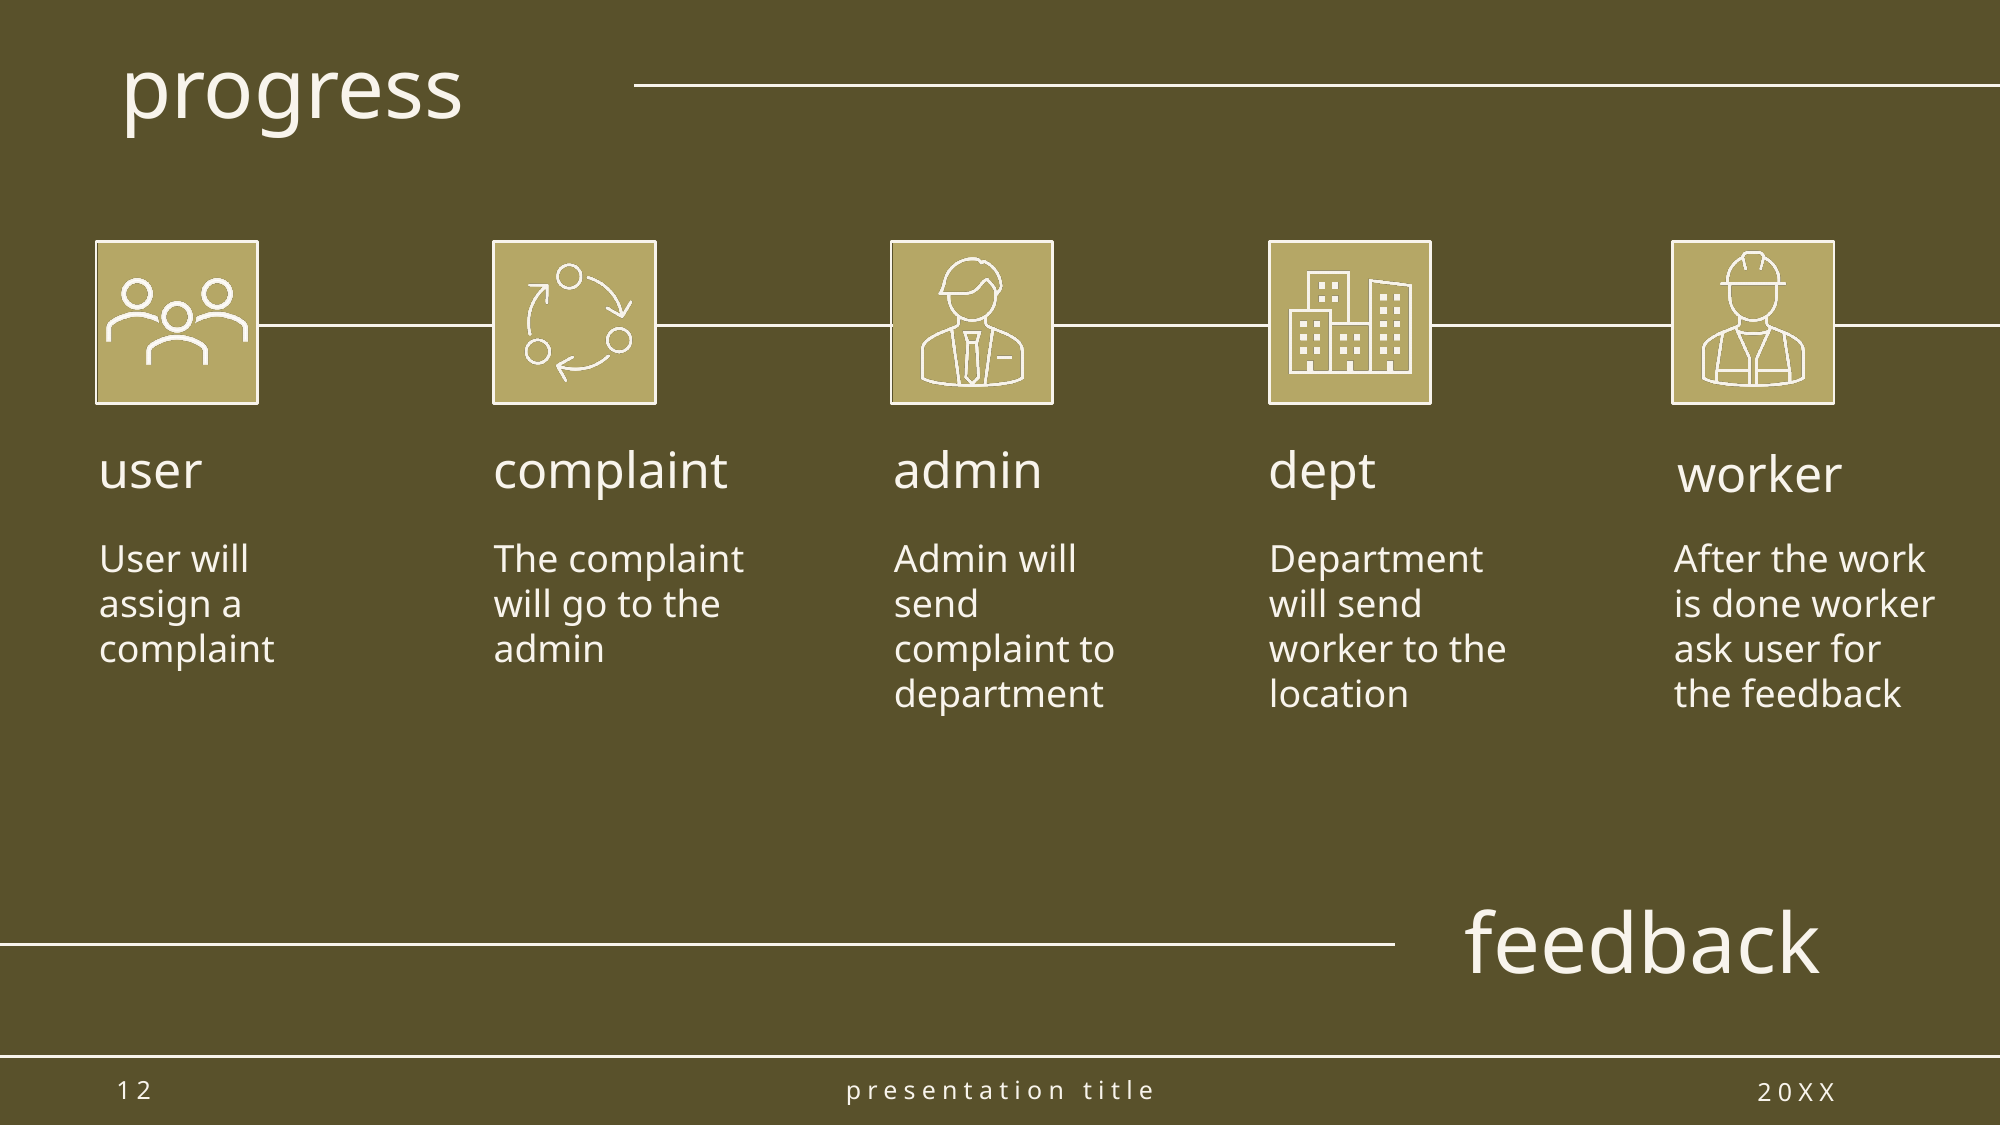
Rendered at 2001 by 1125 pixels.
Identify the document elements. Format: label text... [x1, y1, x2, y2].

list dept [1253, 439, 1550, 498]
slide_number 20XX [1742, 1069, 1899, 1115]
list After the work is done worker ask user for the feedback [1658, 528, 1955, 771]
list admin [878, 430, 1107, 507]
footer presentation title [788, 1069, 1211, 1115]
list The complaint will go to the admin [478, 528, 774, 771]
picture [892, 242, 1052, 402]
list Admin will send complaint to department [878, 528, 1175, 771]
picture [1270, 242, 1430, 402]
list worker [1662, 434, 2000, 511]
picture [97, 242, 257, 402]
slide_number 12 [101, 1069, 258, 1115]
title progress [105, 11, 635, 171]
picture [1673, 242, 1833, 402]
list user [83, 430, 312, 507]
list feedback [1449, 843, 2000, 1050]
list User will assign a complaint [83, 528, 380, 771]
picture [494, 242, 654, 402]
list complaint [478, 445, 878, 491]
list Department will send worker to the location [1253, 528, 1550, 771]
